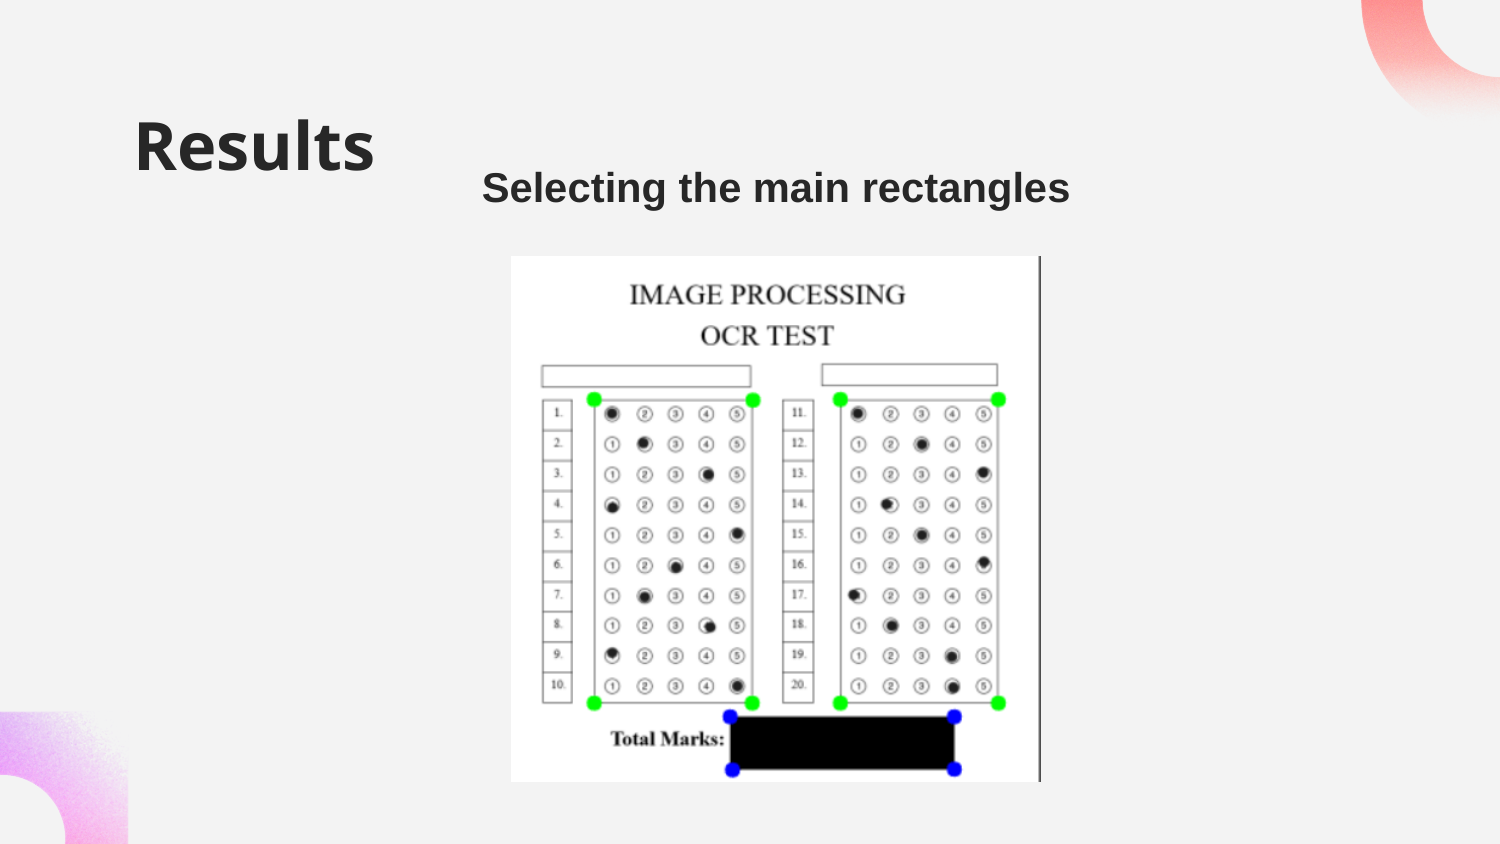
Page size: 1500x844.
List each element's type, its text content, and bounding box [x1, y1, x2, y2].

picture [1337, 0, 1500, 180]
title Results [118, 88, 1382, 182]
subtitle Selecting the main rectangles [118, 182, 1435, 277]
picture [0, 665, 153, 844]
picture [511, 256, 1041, 783]
